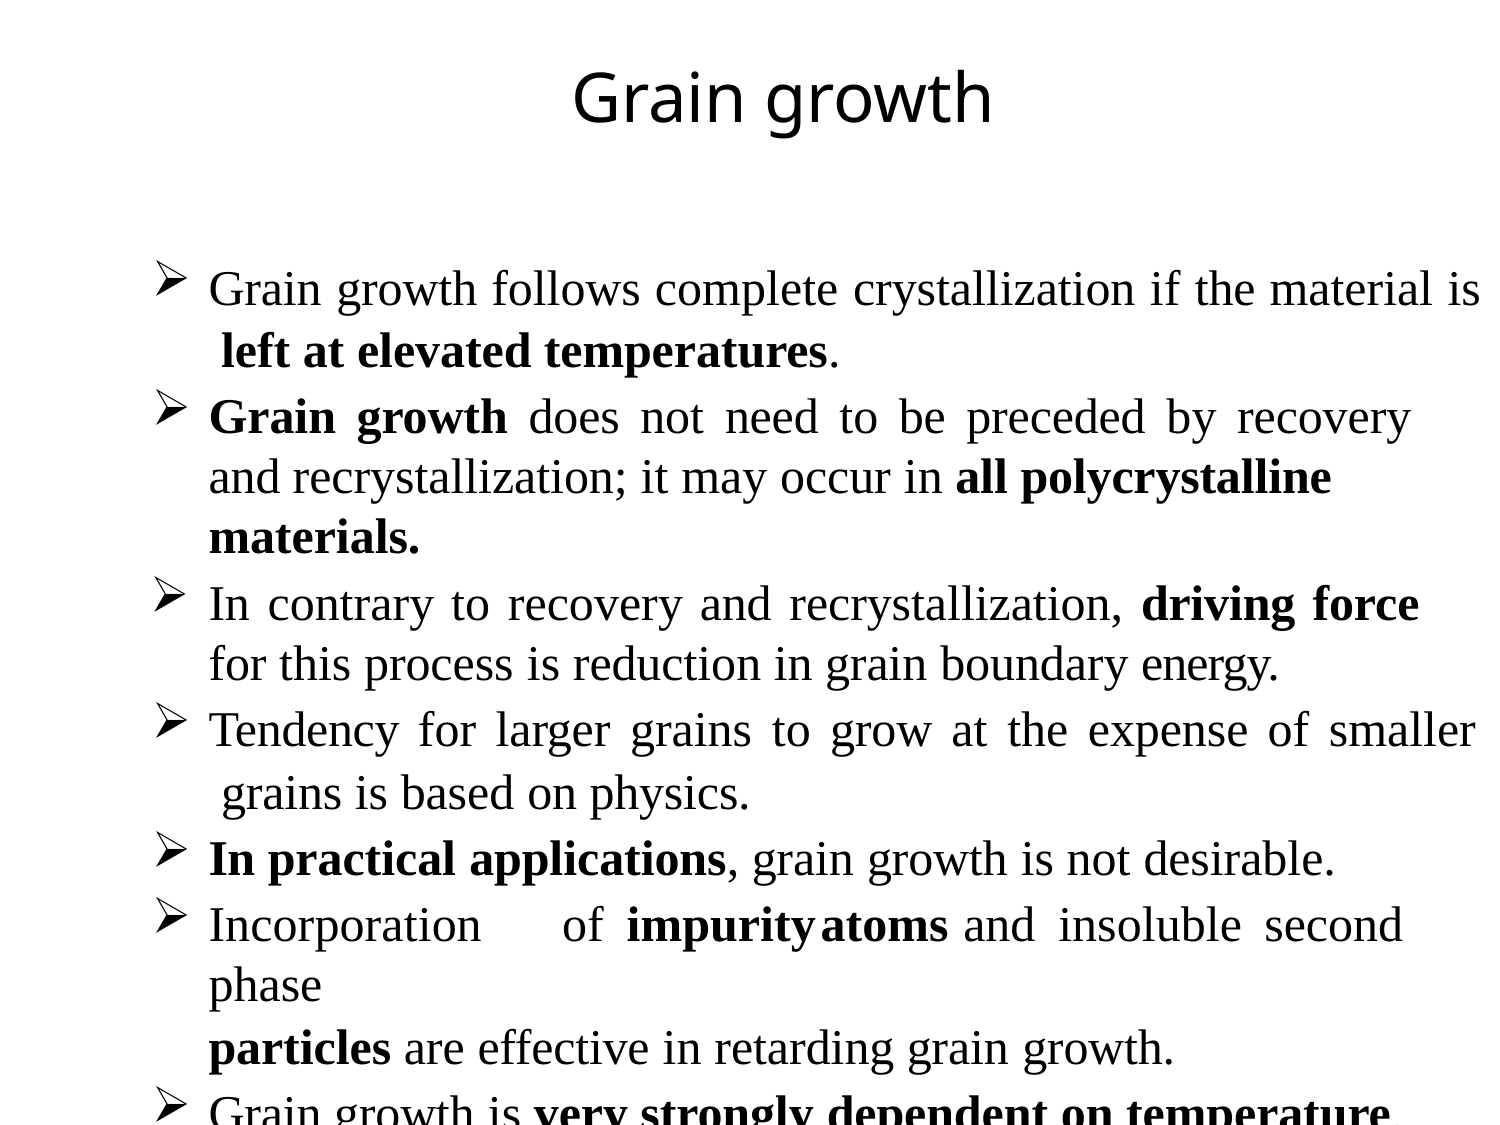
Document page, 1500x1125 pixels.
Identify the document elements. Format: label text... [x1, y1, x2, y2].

text_box Grain growth follows complete crystallization if the material is left at elevated temperatures. Grain growth does not need to be preceded by recovery and recrystallization; it may occur in all polycrystalline materials. In contrary to recovery and recrystallization, driving force for this process is reduction in grain boundary energy. Tendency for larger grains to grow at the expense of smaller grains is based on physics. In practical applications, grain growth is not desirable. Incorporation of impurity atoms and insoluble second phase particles are effective in retarding grain growth. Grain growth is very strongly dependent on temperature. [149, 249, 1484, 1125]
title Grain growth [569, 0, 1000, 189]
